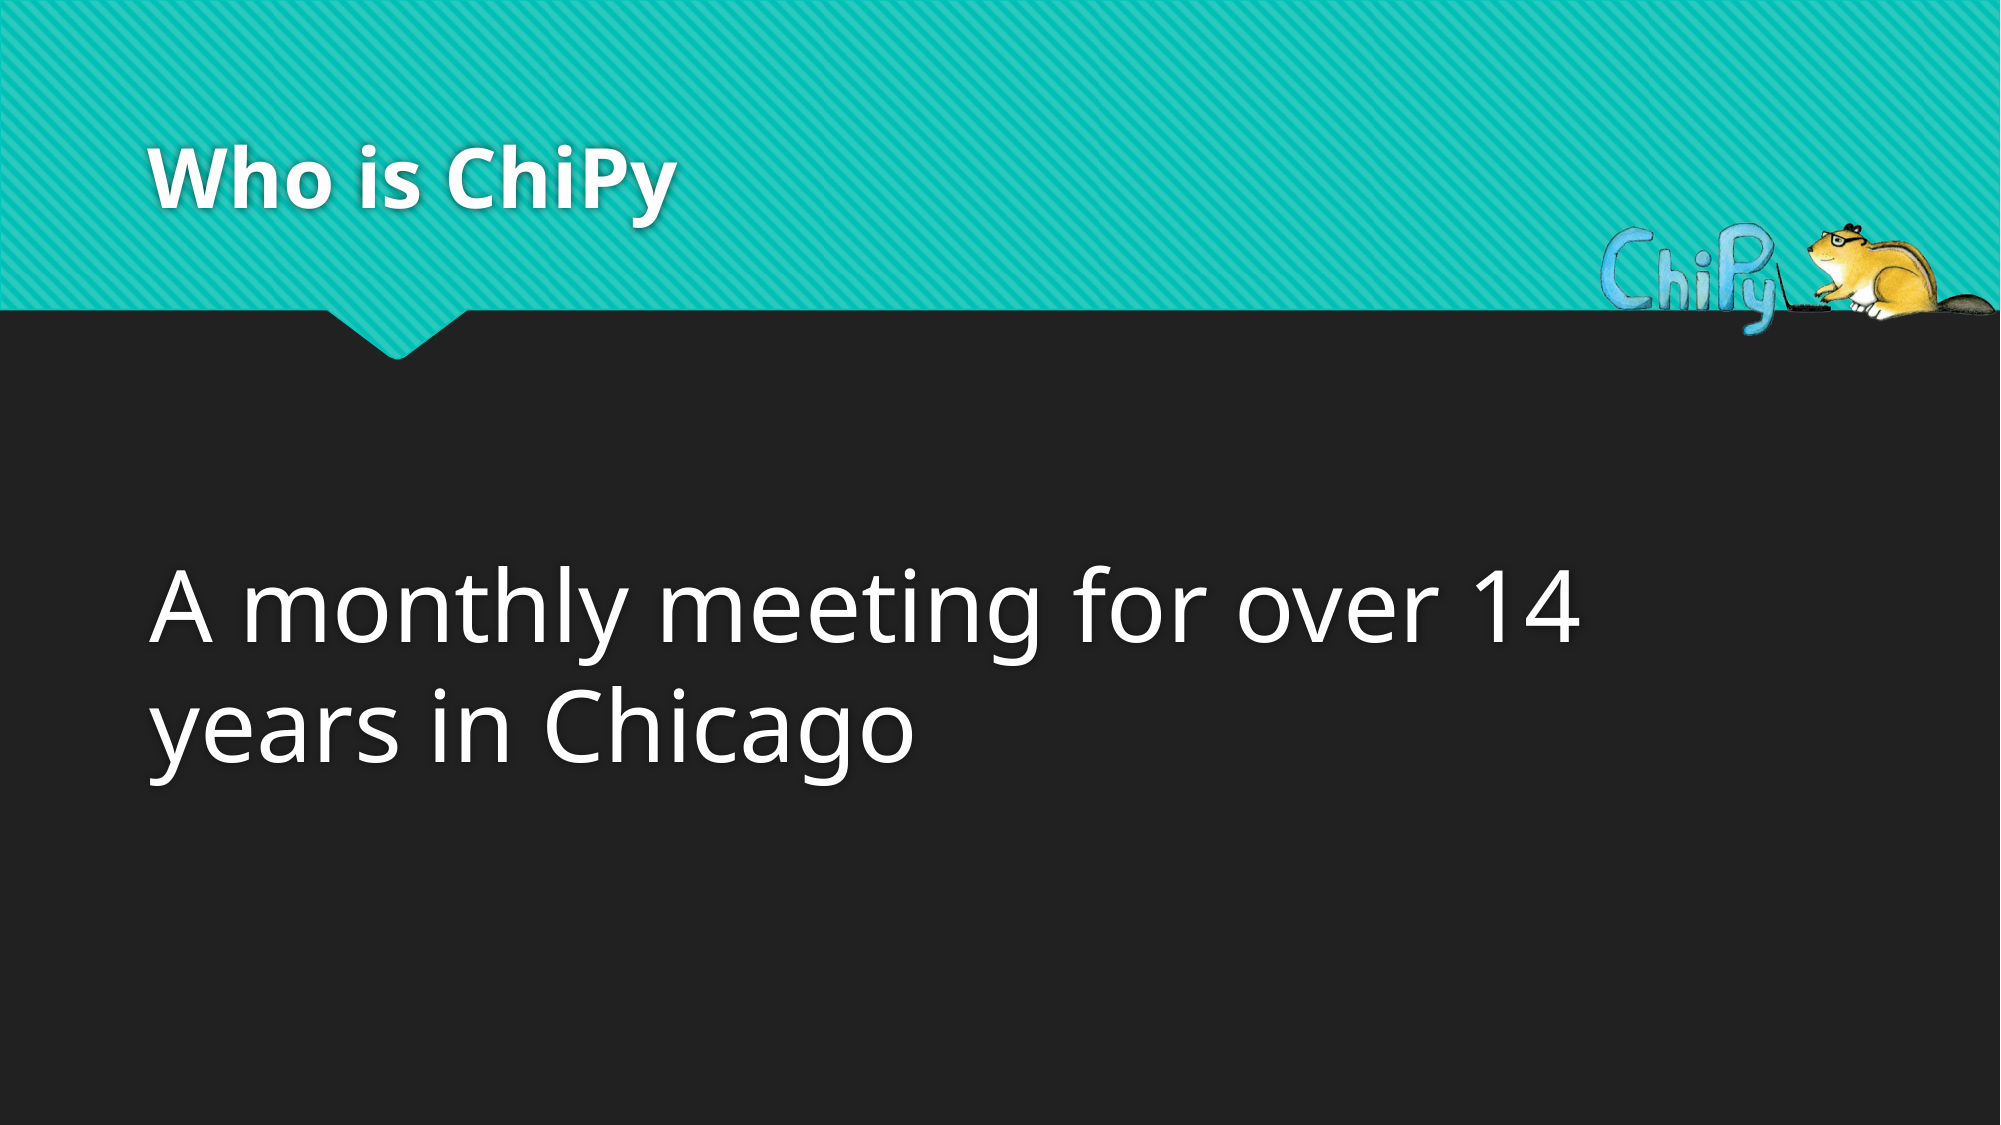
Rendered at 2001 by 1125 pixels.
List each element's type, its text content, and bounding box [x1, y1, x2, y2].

picture [1600, 219, 2000, 338]
list A monthly meeting for over 14 years in Chicago [134, 364, 1866, 962]
title Who is ChiPy [132, 73, 1868, 233]
